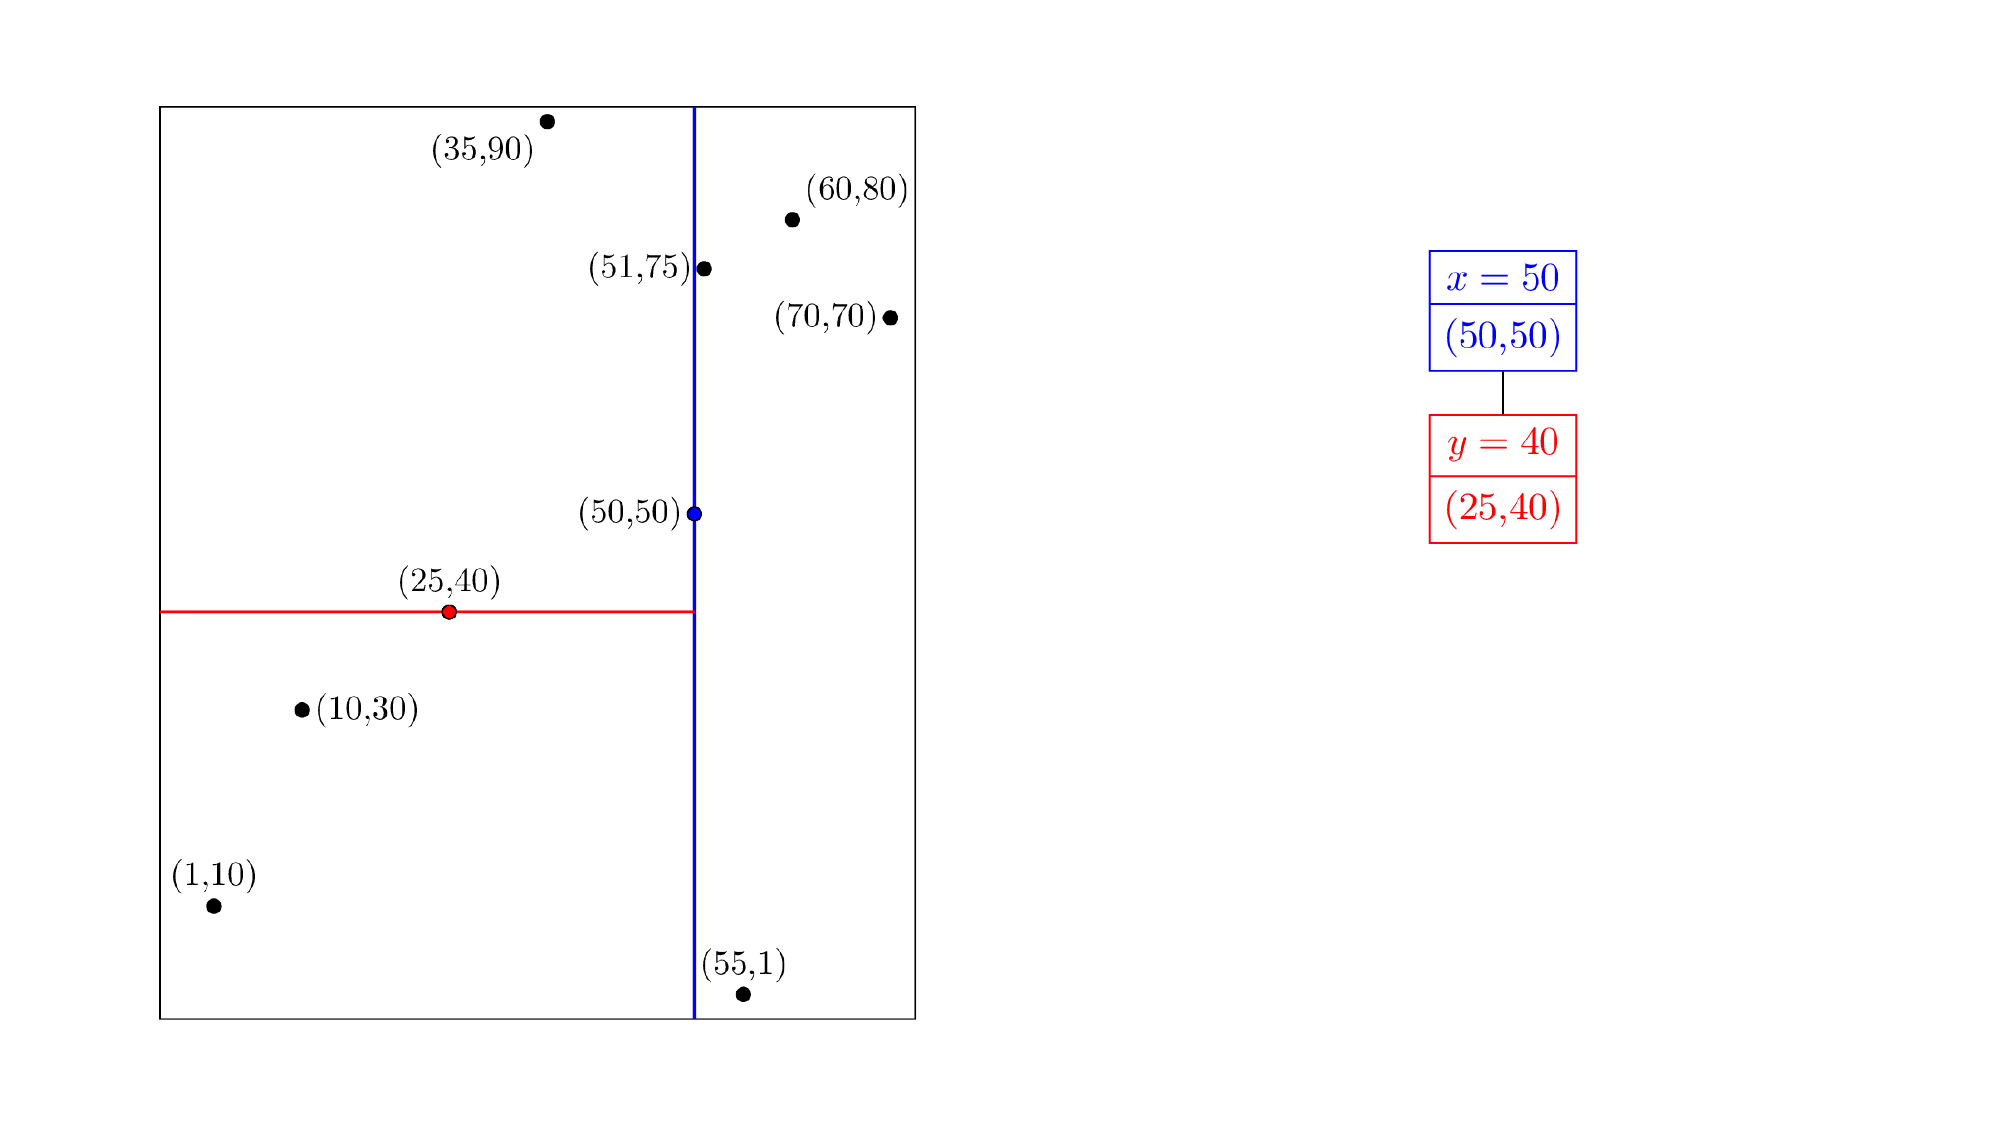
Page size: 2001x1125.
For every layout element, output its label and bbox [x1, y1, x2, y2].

picture [1026, 198, 1895, 927]
picture [158, 105, 921, 1020]
